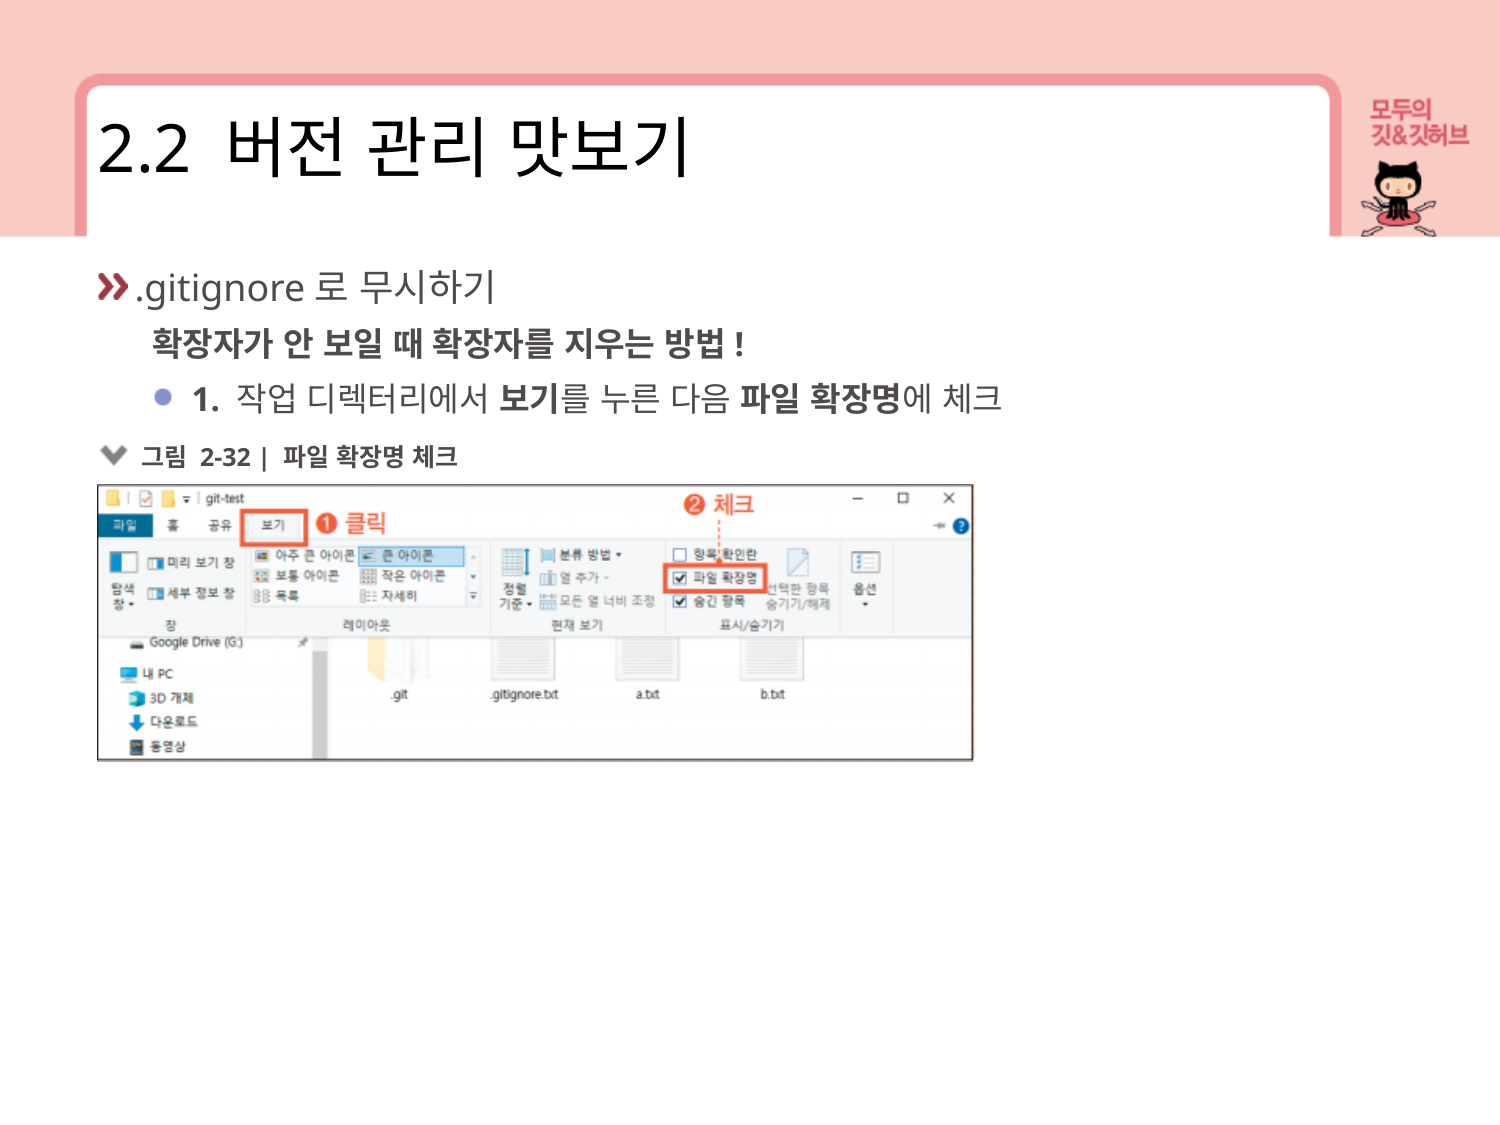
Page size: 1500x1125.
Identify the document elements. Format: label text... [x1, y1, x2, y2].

picture [0, 0, 1500, 1125]
text_box 2.2 버전 관리 맛보기 [82, 61, 1413, 193]
text_box .gitignore로 무시하기 확장자가 안 보일 때 확장자를 지우는 방법! 1. 작업 디렉터리에서 보기를 누른 다음 파일 확장명에 체크 [82, 252, 1452, 1067]
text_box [97, 431, 1374, 477]
